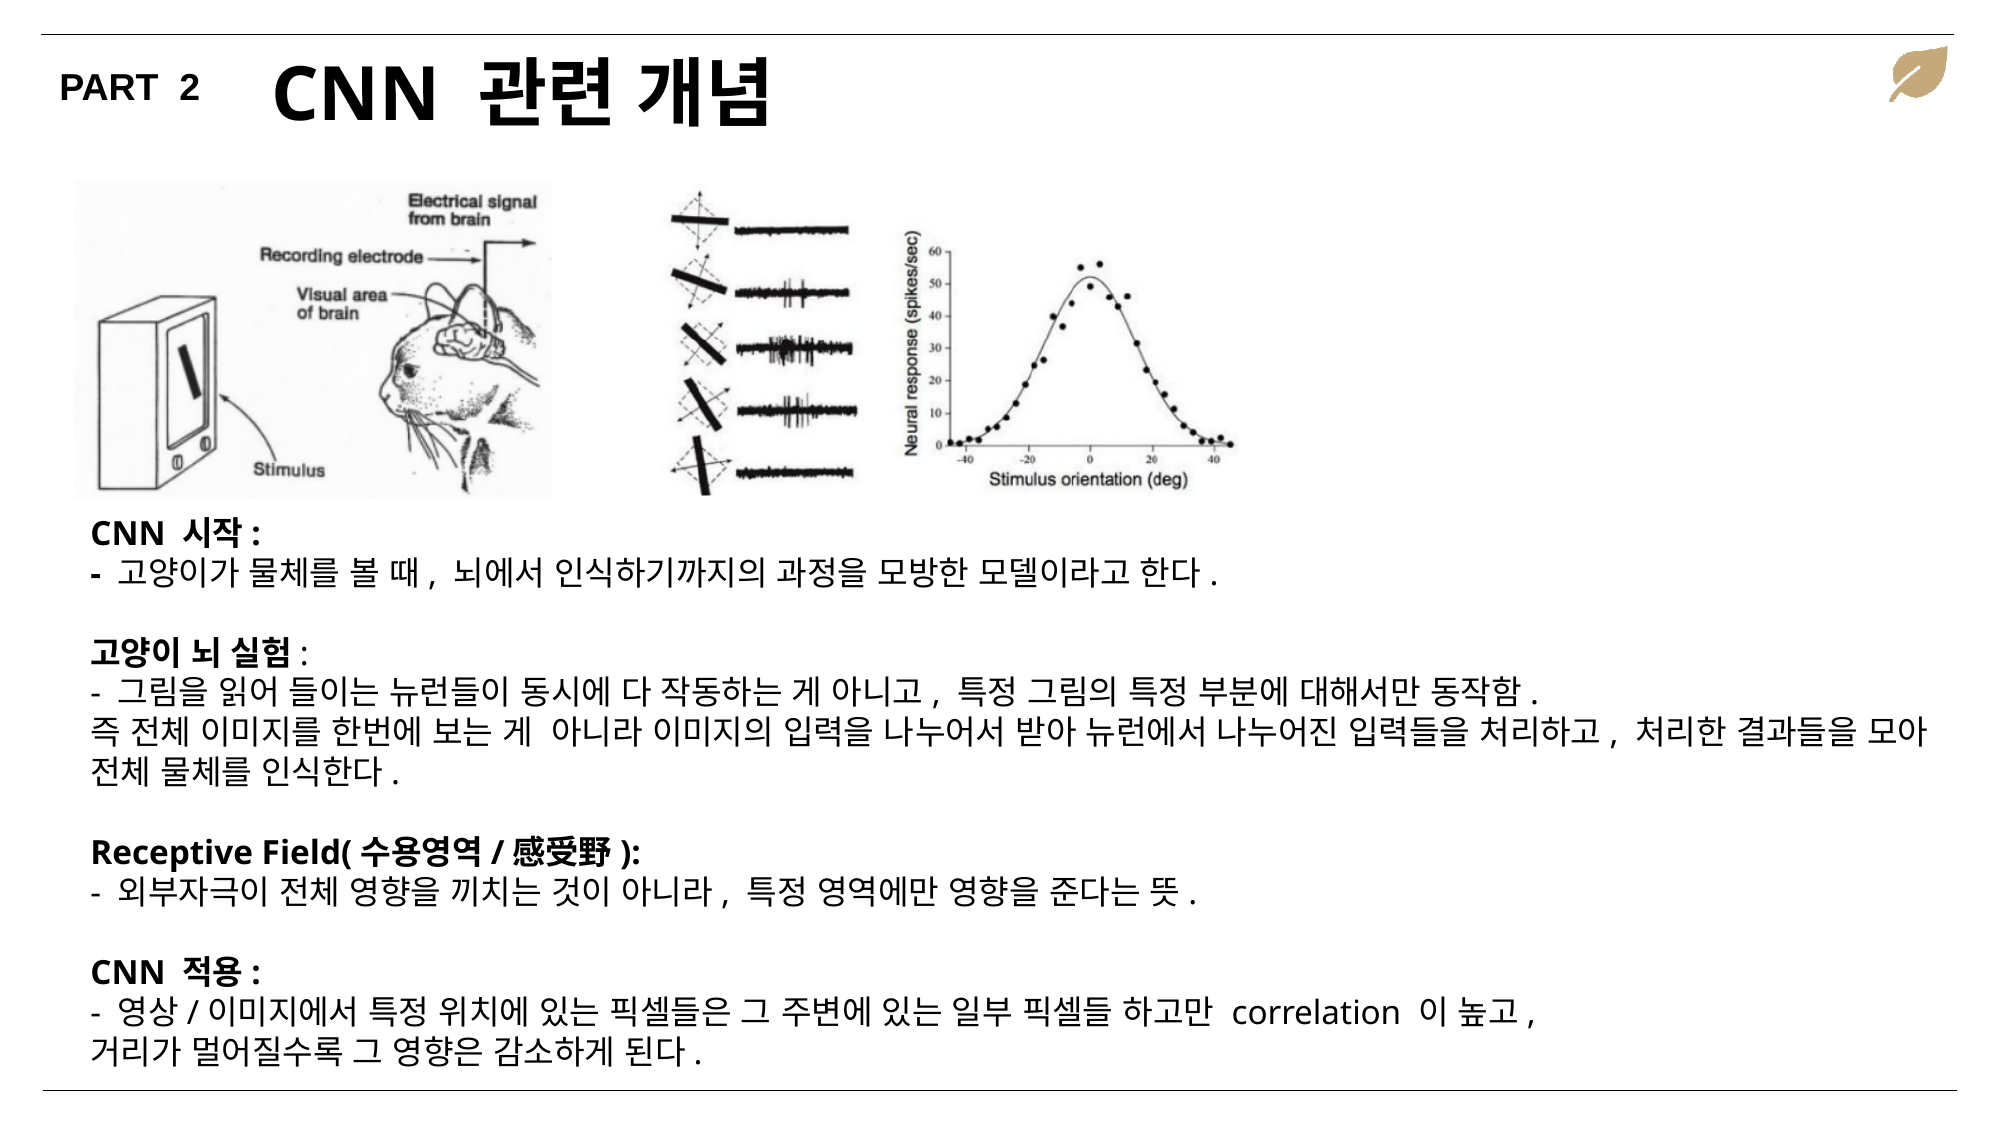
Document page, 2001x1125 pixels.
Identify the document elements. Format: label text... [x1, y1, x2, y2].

picture [1878, 34, 1957, 113]
text_box CNN 관련 개념 [256, 37, 791, 143]
picture [657, 178, 1239, 501]
text_box CNN 시작: - 고양이가 물체를 볼 때, 뇌에서 인식하기까지의 과정을 모방한 모델이라고 한다. 고양이 뇌 실험: - 그림을 읽어 들이는 뉴런들이 동시에 다 작동하는 게 아니고, 특정 그림의 특정 부분에 대해서만 동작함. 즉 전체 이미지를 한번에 보는 게 아니라 이미지의 입력을 나누어서 받아 뉴런에서 나누어진 입력들을 처리하고, 처리한 결과들을 모아 전체 물체를 인식한다. Receptive Field(수용영역/感受野): - 외부자극이 전체 영향을 끼치는 것이 아니라, 특정 영역에만 영향을 준다는 뜻. CNN 적용: - 영상/이미지에서 특정 위치에 있는 픽셀들은 그 주변에 있는 일부 픽셀들 하고만 correlation 이 높고, 거리가 멀어질수록 그 영향은 감소하게 된다. [75, 504, 1990, 1079]
text_box PART 2 [44, 55, 235, 116]
picture [75, 178, 556, 501]
